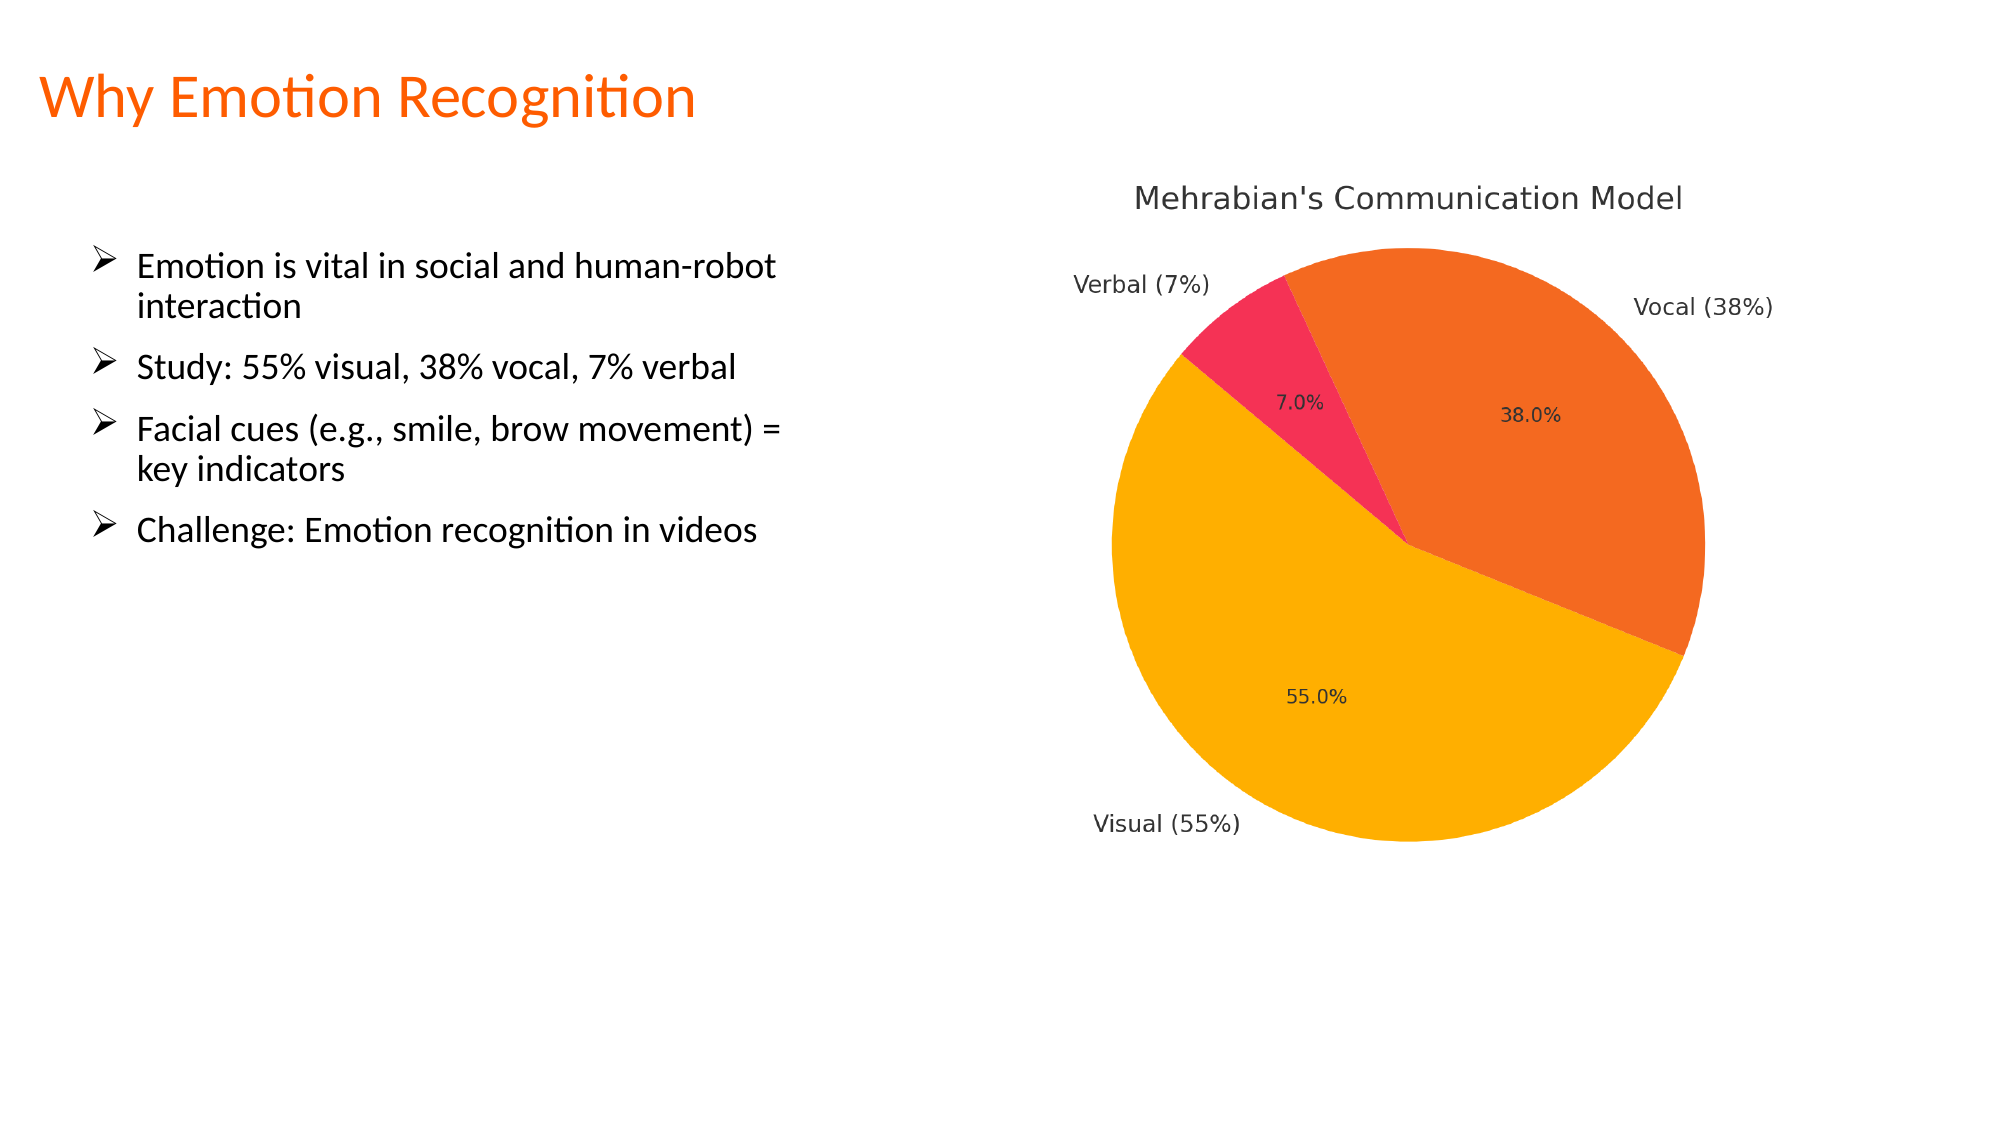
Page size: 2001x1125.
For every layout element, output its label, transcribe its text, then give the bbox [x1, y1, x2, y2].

title Why Emotion Recognition [19, 42, 718, 139]
subtitle Emotion is vital in social and human-robot interaction Study: 55% visual, 38% vocal, 7% verbal Facial cues (e.g., smile, brow movement) = key indicators Challenge: Emotion recognition in videos [75, 238, 853, 736]
picture [1059, 170, 1788, 883]
